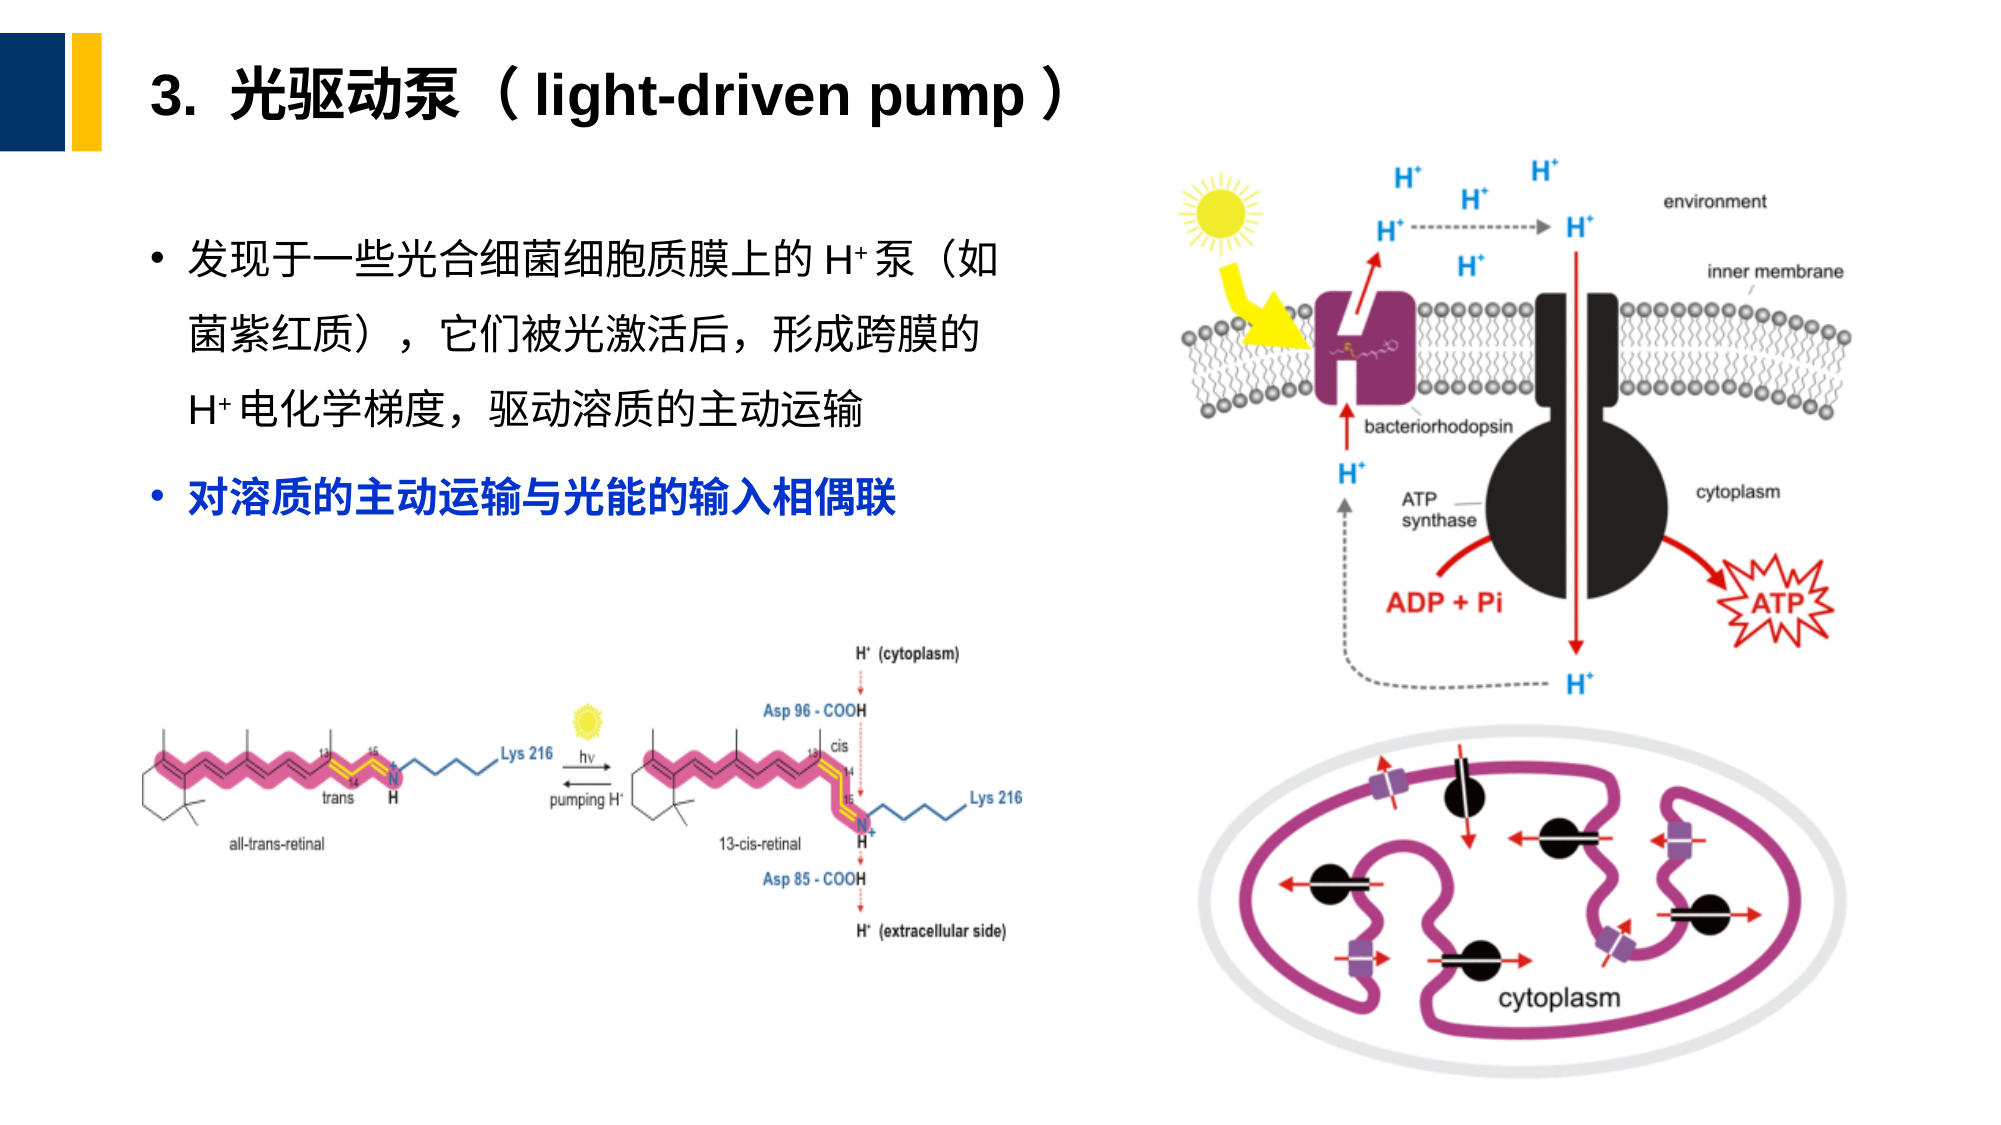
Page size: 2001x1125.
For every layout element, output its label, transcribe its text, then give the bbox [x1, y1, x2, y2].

list 发现于一些光合细菌细胞质膜上的H+泵（如菌紫红质），它们被光激活后，形成跨膜的H+电化学梯度，驱动溶质的主动运输 对溶质的主动运输与光能的输入相偶联 [135, 200, 1029, 1092]
title 3. 光驱动泵（light-driven pump） [135, 33, 1950, 152]
picture [1165, 146, 1865, 1092]
picture [142, 645, 1022, 942]
